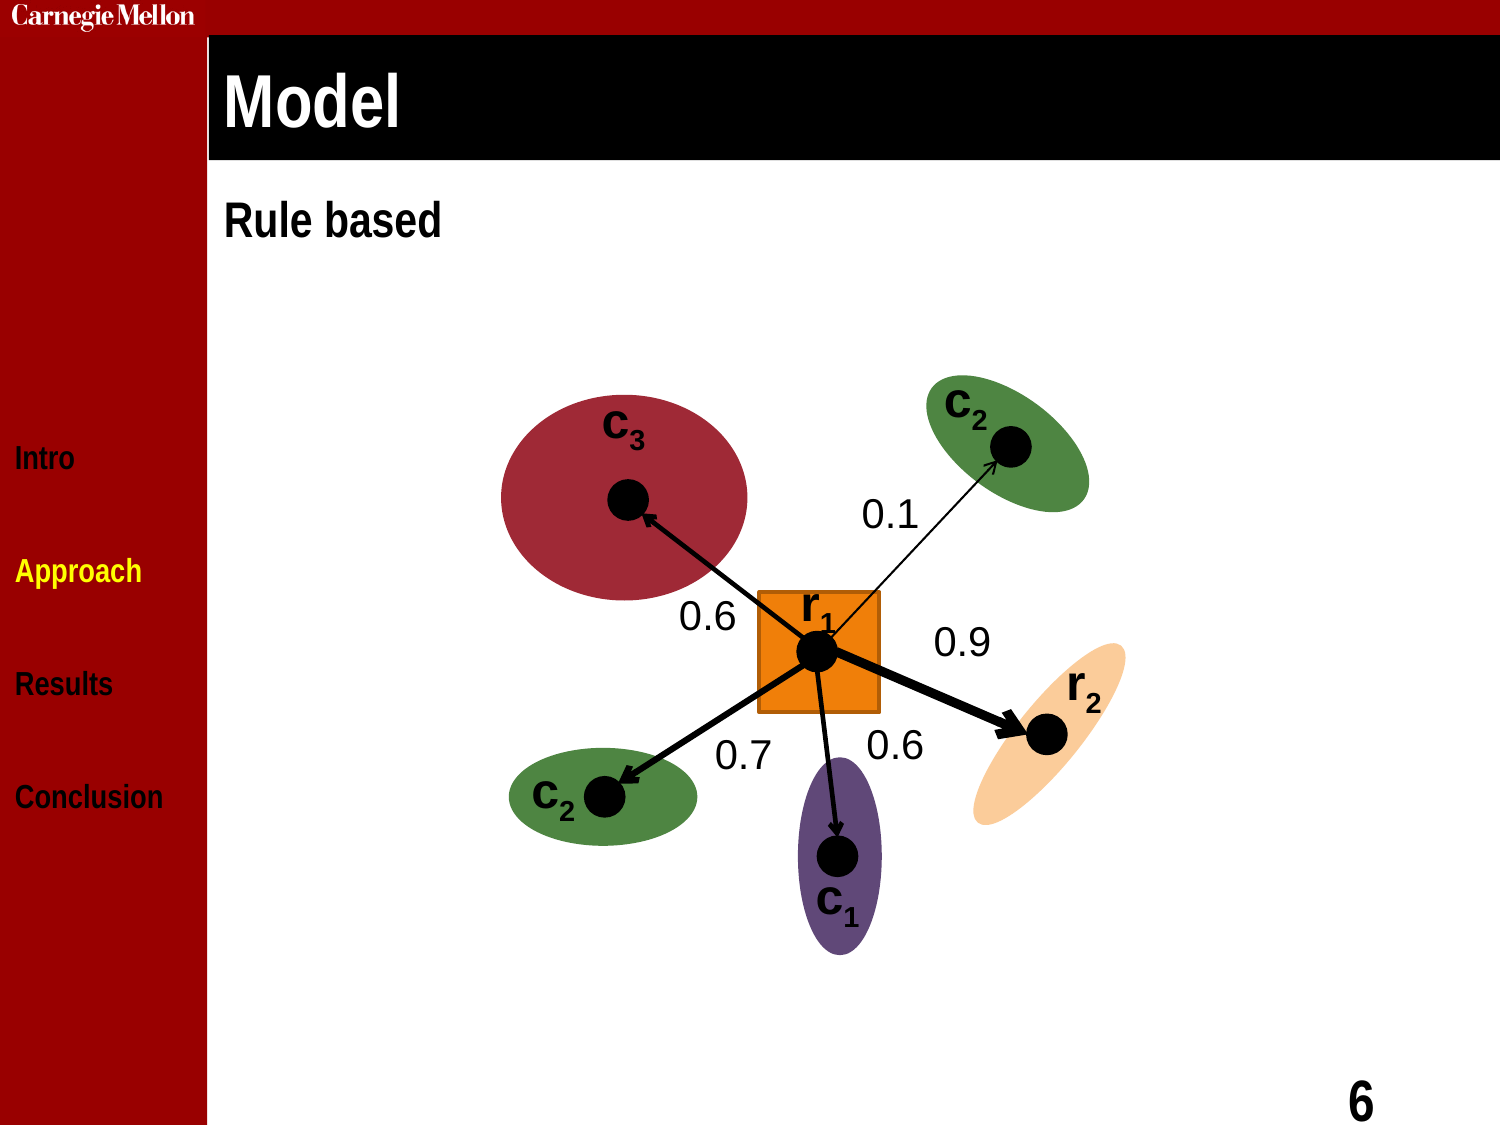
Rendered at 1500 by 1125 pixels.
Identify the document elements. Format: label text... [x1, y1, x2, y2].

text_box Intro Approach Results Conclusion [0, 202, 203, 823]
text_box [835, 651, 1029, 735]
text_box [832, 653, 1030, 743]
title Model [208, 34, 1500, 161]
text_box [659, 494, 786, 658]
list Rule based [208, 179, 1474, 1080]
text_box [824, 465, 1004, 634]
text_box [651, 630, 771, 818]
picture [0, 0, 206, 37]
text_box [774, 743, 912, 765]
